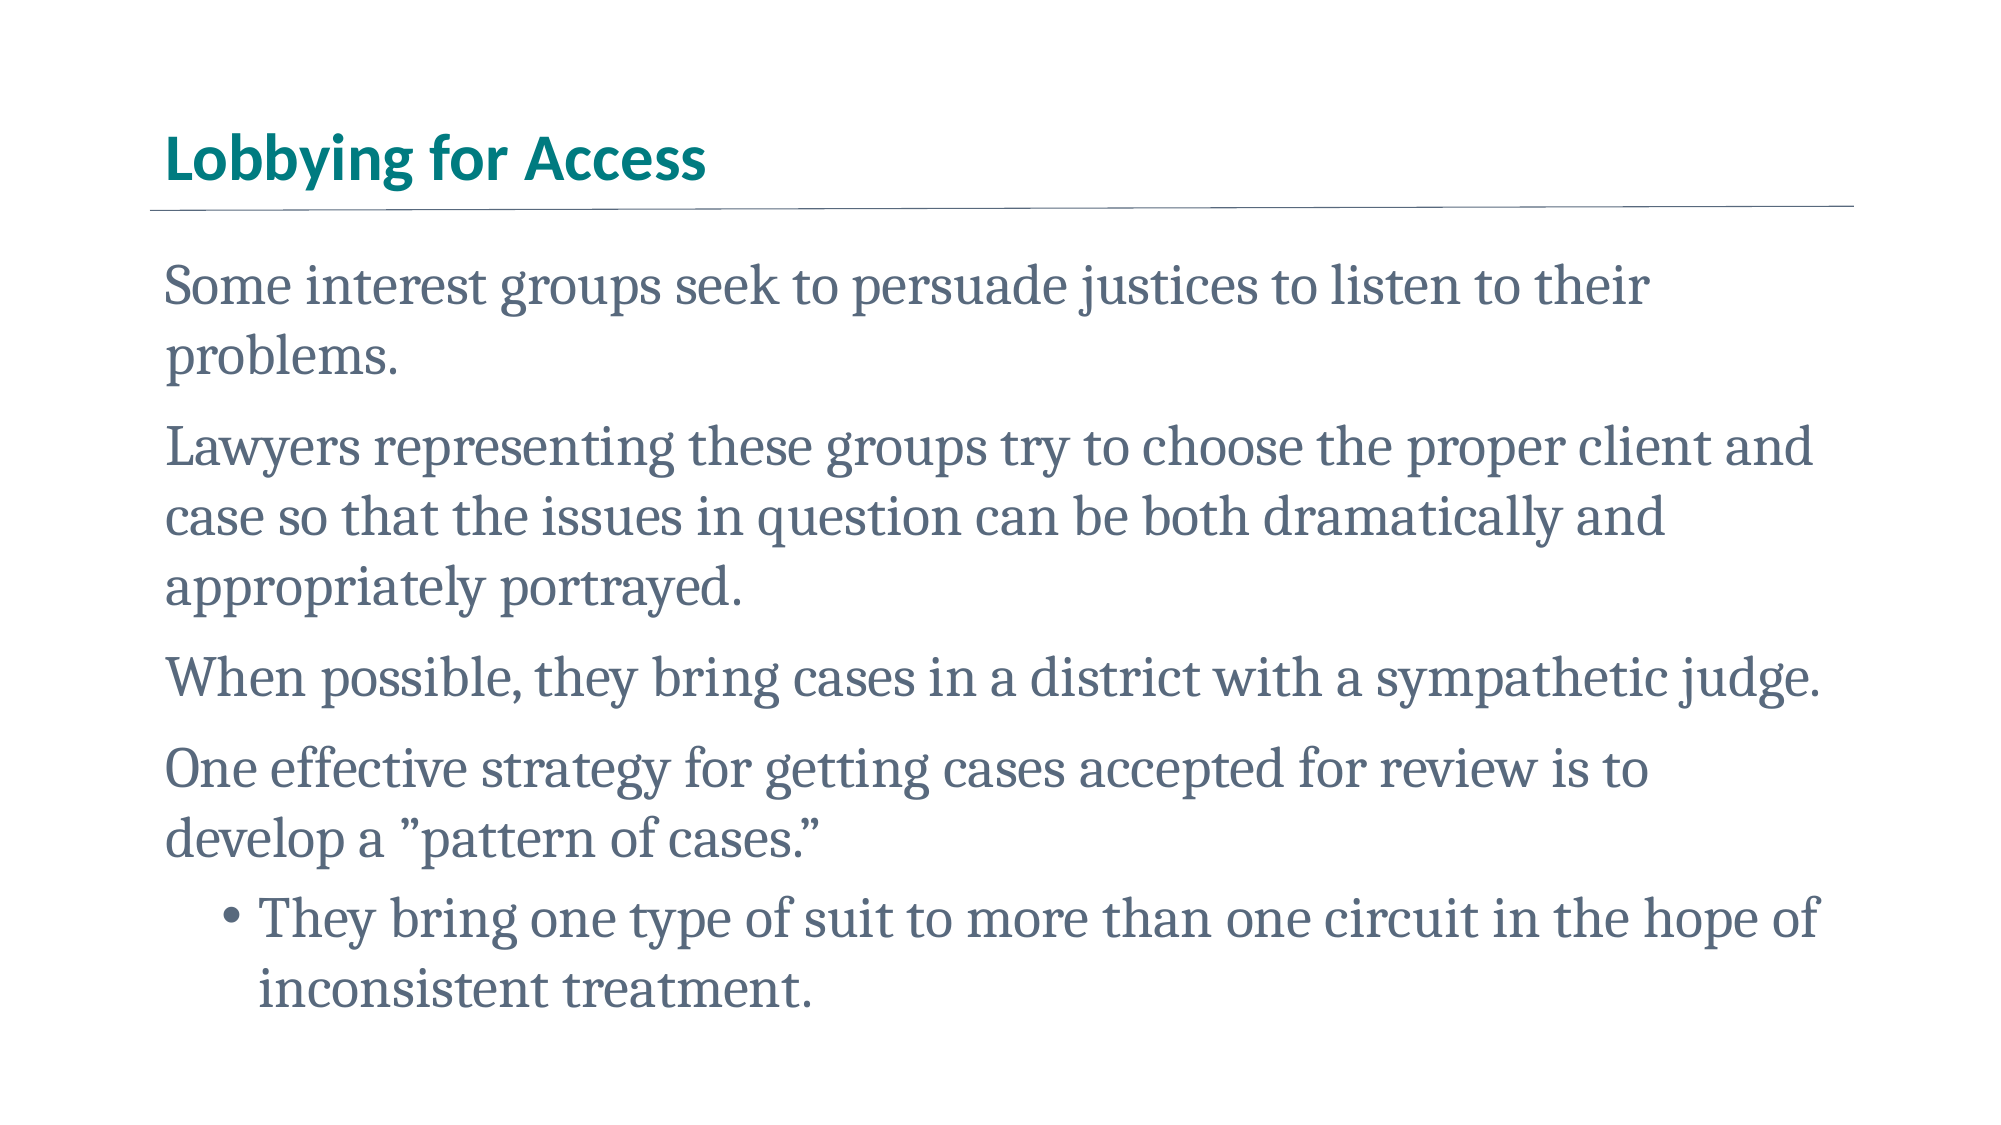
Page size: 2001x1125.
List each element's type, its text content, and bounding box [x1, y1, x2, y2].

list Some interest groups seek to persuade justices to listen to their problems. Lawyers representing these groups try to choose the proper client and case so that the issues in question can be both dramatically and appropriately portrayed. When possible, they bring cases in a district with a sympathetic judge. One effective strategy for getting cases accepted for review is to develop a ”pattern of cases.” They bring one type of suit to more than one circuit in the hope of inconsistent treatment. [150, 238, 1854, 1110]
title Lobbying for Access [150, 107, 1854, 211]
